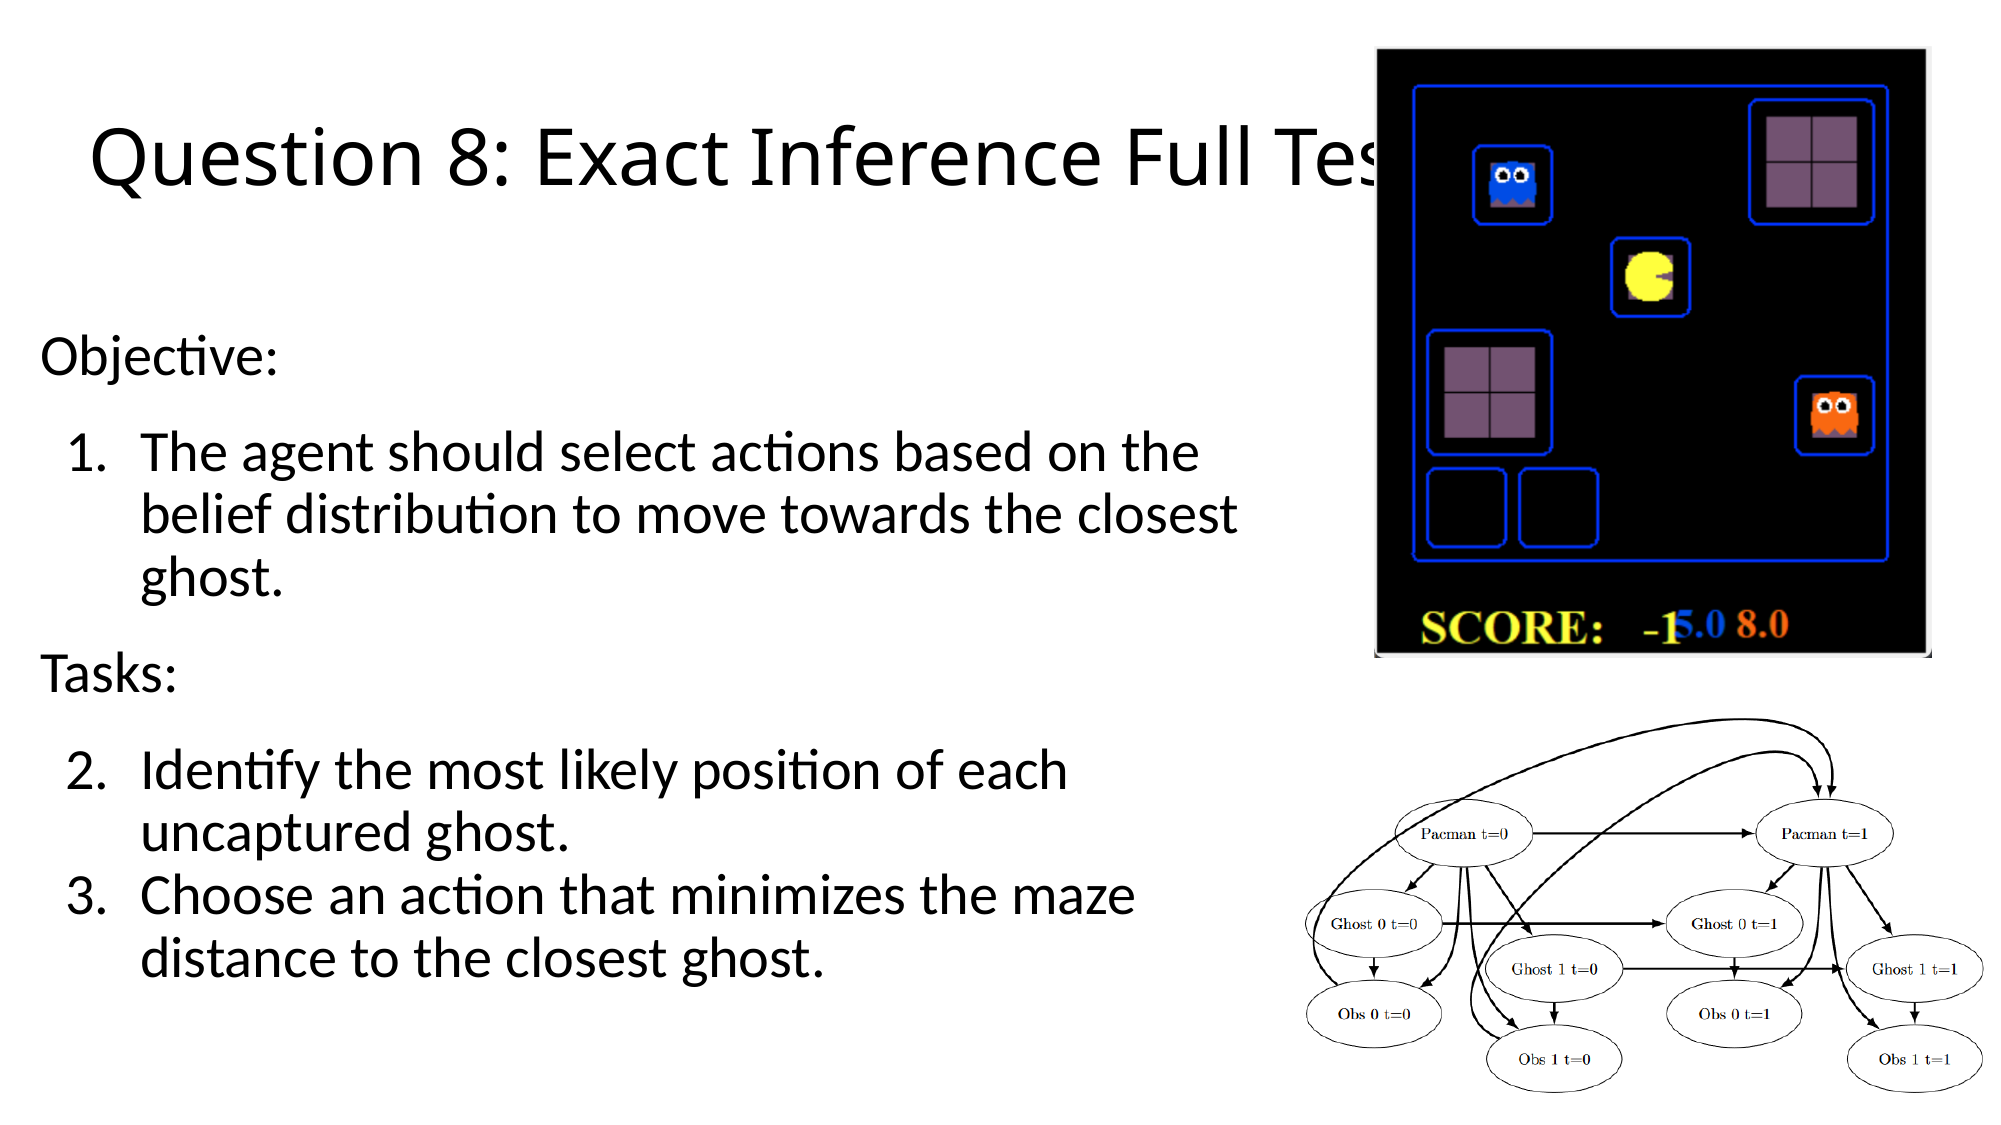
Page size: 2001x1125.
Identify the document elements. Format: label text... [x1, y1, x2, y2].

picture [1295, 706, 1989, 1098]
title Question 8: Exact Inference Full Test [68, 97, 1374, 223]
list Objective: The agent should select actions based on the belief distribution to move towards the closest ghost. Tasks: Identify the most likely position of each uncaptured ghost. Choose an action that minimizes the maze distance to the closest ghost. [20, 304, 1296, 1052]
picture [1374, 46, 1932, 658]
